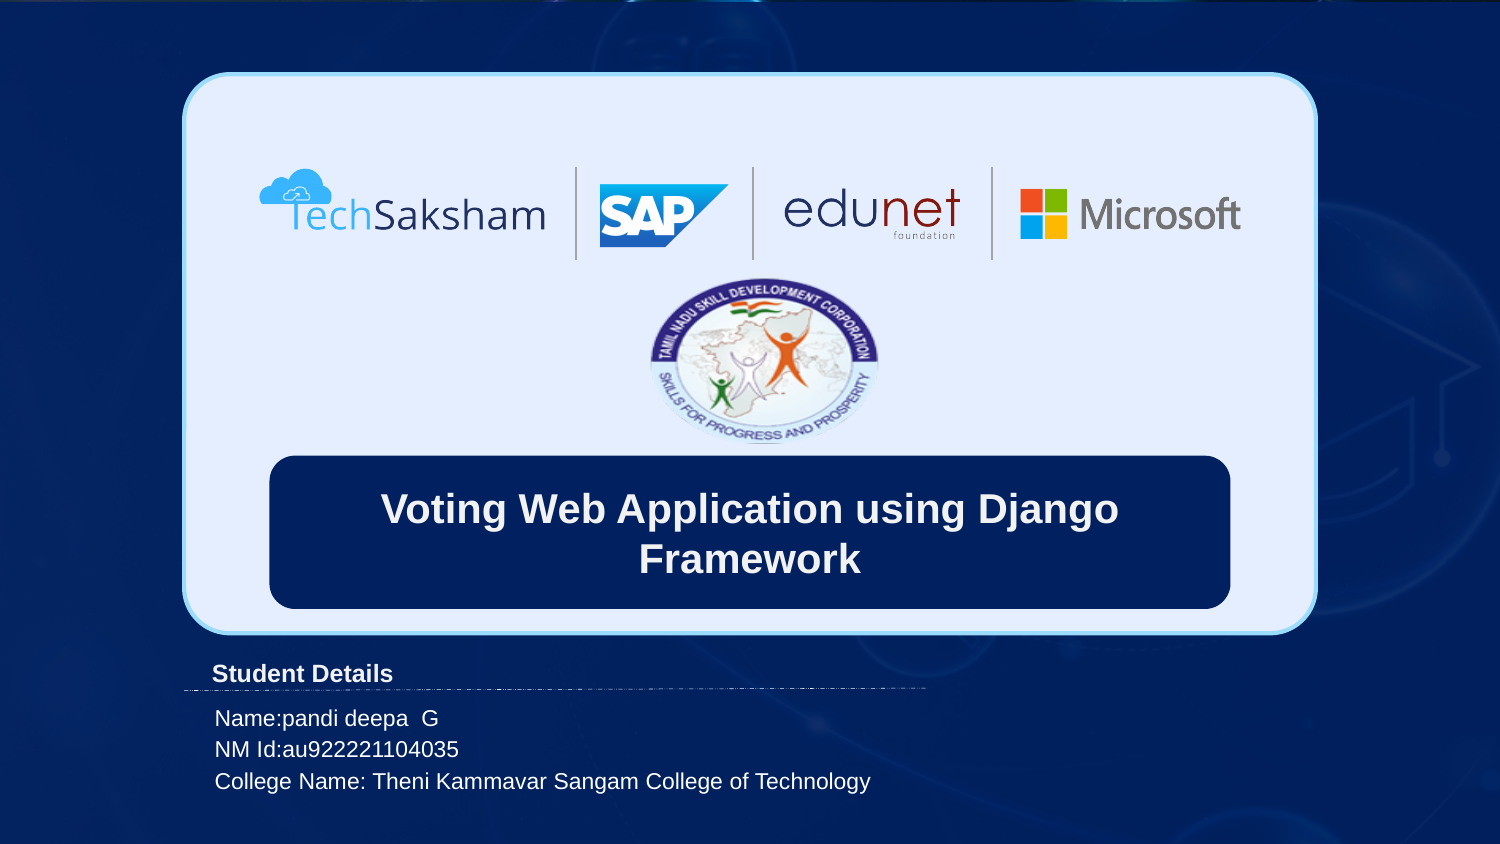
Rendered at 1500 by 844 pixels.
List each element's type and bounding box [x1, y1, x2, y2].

text_box [0, 0, 1500, 844]
text_box [253, 160, 1247, 260]
picture [645, 273, 883, 447]
text_box [183, 687, 928, 691]
